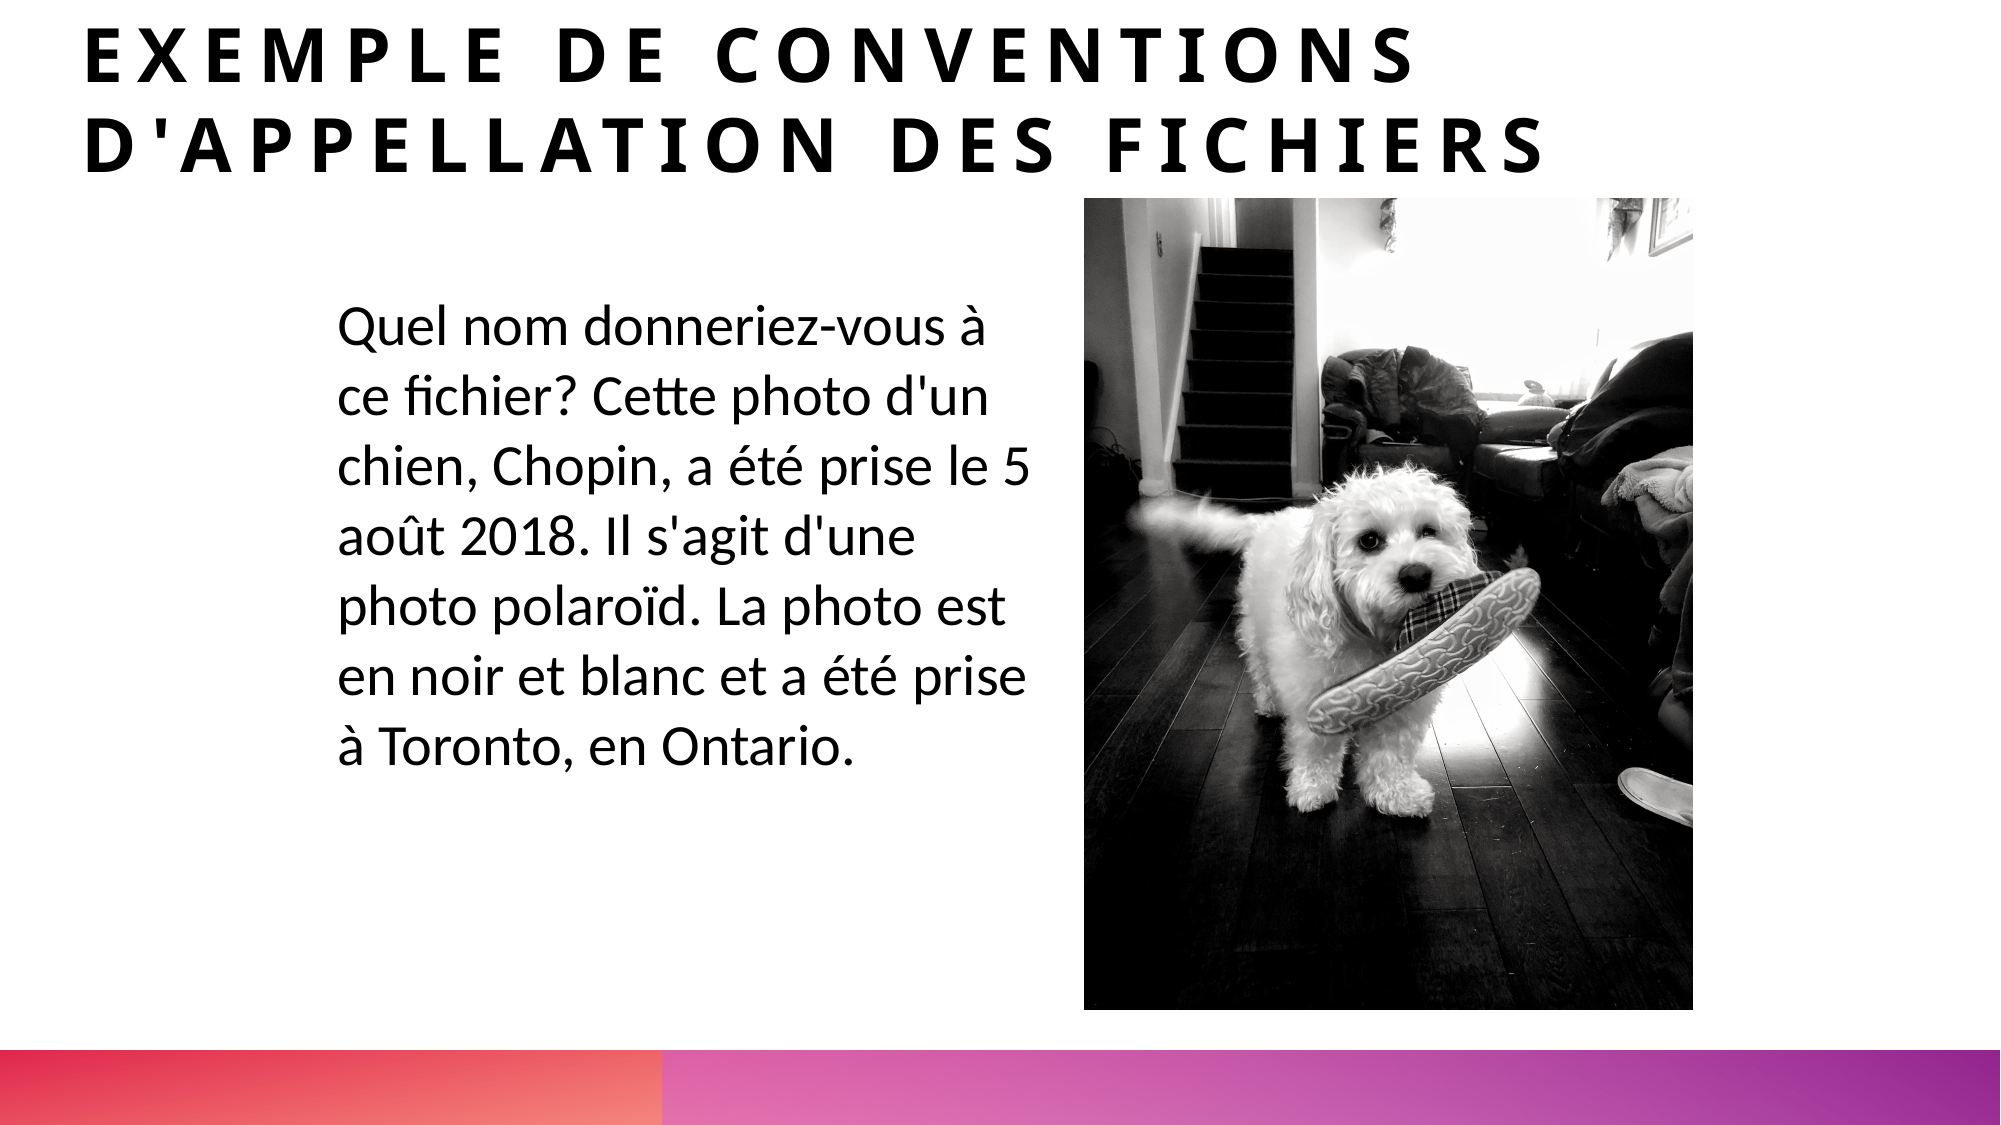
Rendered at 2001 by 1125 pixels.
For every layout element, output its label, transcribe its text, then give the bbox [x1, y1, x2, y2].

picture [1084, 198, 1693, 1010]
text_box Quel nom donneriez-vous à ce fichier? Cette photo d'un chien, Chopin, a été prise le 5 août 2018. Il s'agit d'une photo polaroïd. La photo est en noir et blanc et a été prise à Toronto, en Ontario. [322, 280, 1058, 785]
title Exemple de conventions d'appellation des fichiers [81, 0, 1817, 188]
list [252, 188, 1708, 1086]
